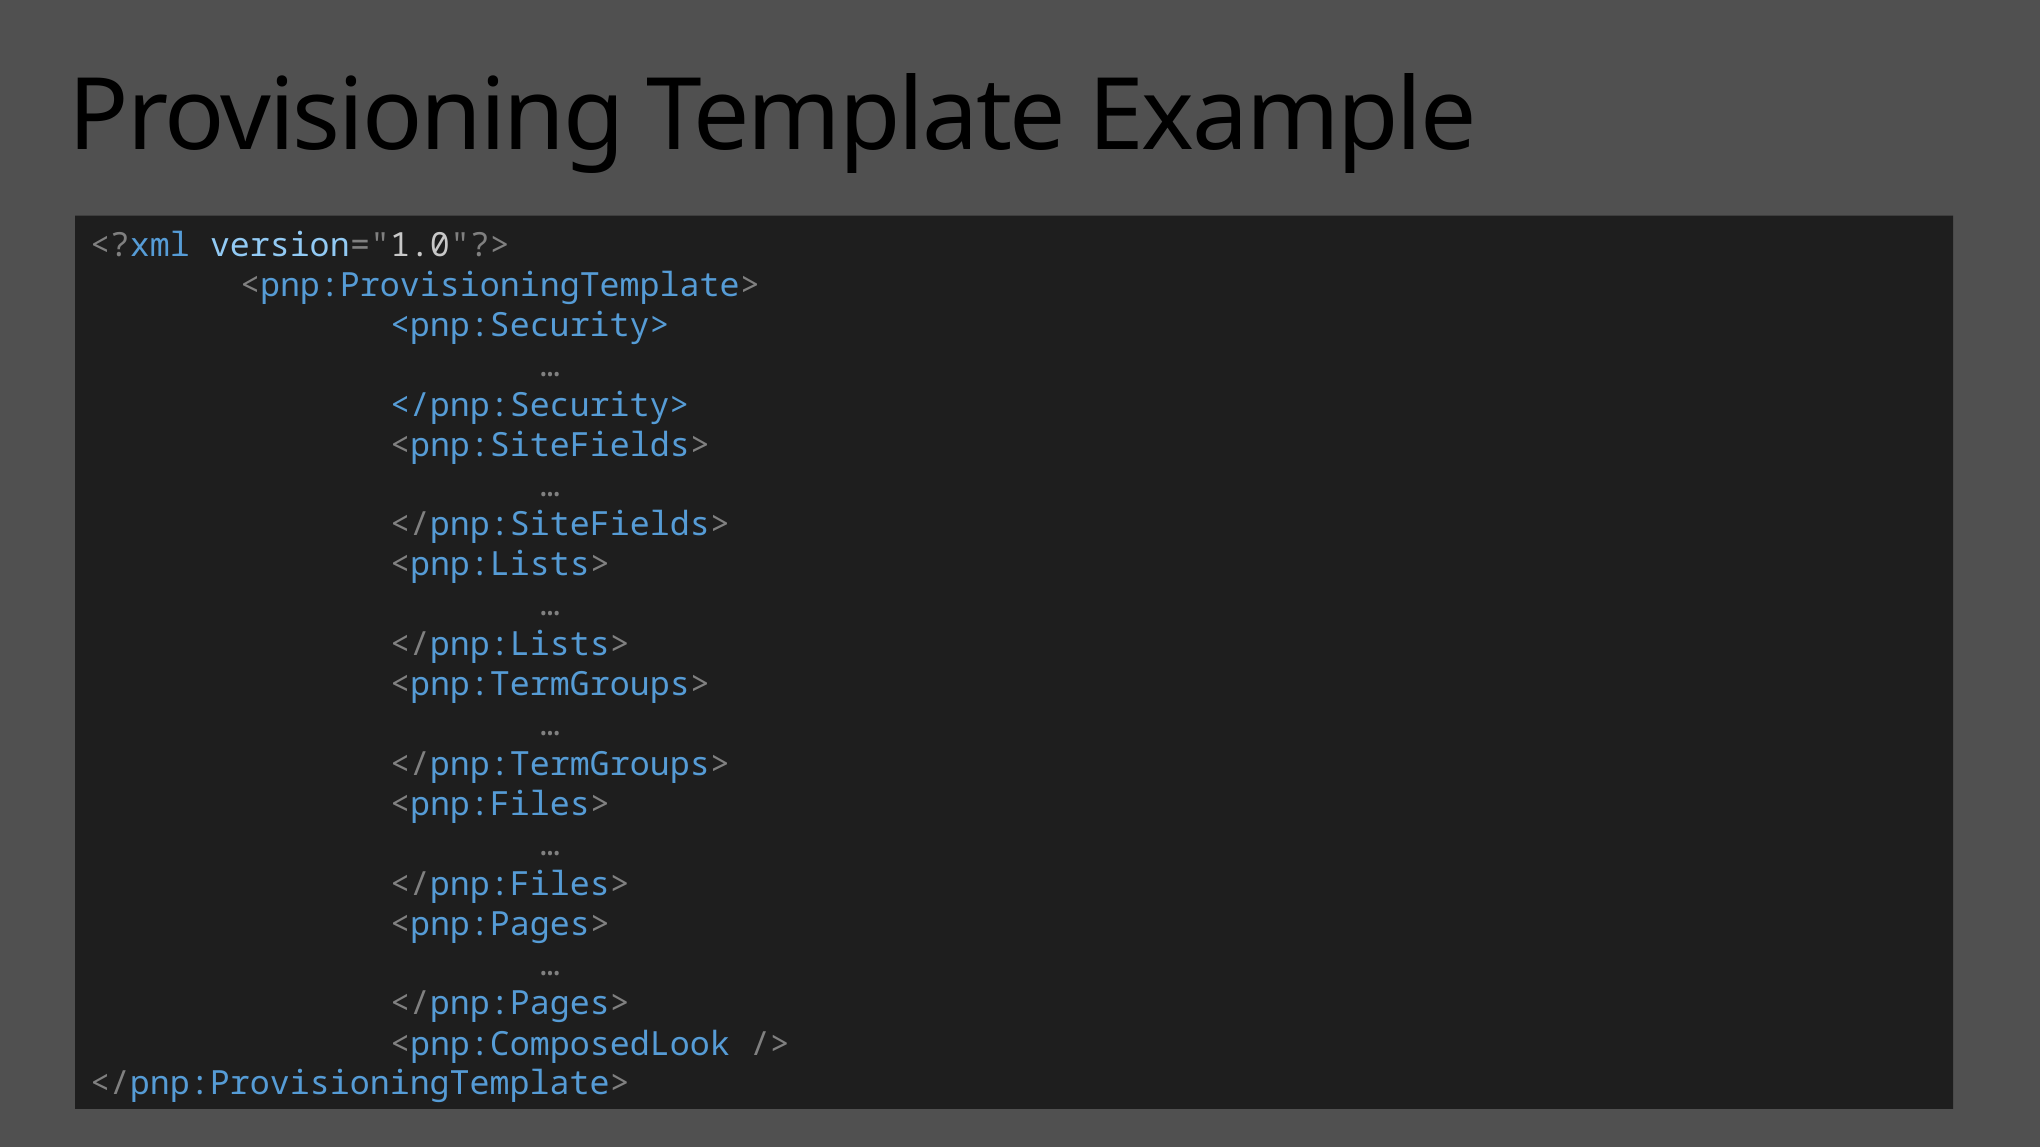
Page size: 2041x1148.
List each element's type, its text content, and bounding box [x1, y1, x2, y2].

list <?xml version="1.0"?> <pnp:ProvisioningTemplate> <pnp:Security> … </pnp:Security> <pnp:SiteFields> … </pnp:SiteFields> <pnp:Lists> … </pnp:Lists> <pnp:TermGroups> … </pnp:TermGroups> <pnp:Files> … </pnp:Files> <pnp:Pages> … </pnp:Pages> <pnp:ComposedLook /> </pnp:ProvisioningTemplate> [75, 215, 1954, 1109]
title Provisioning Template Example [45, 48, 1996, 199]
